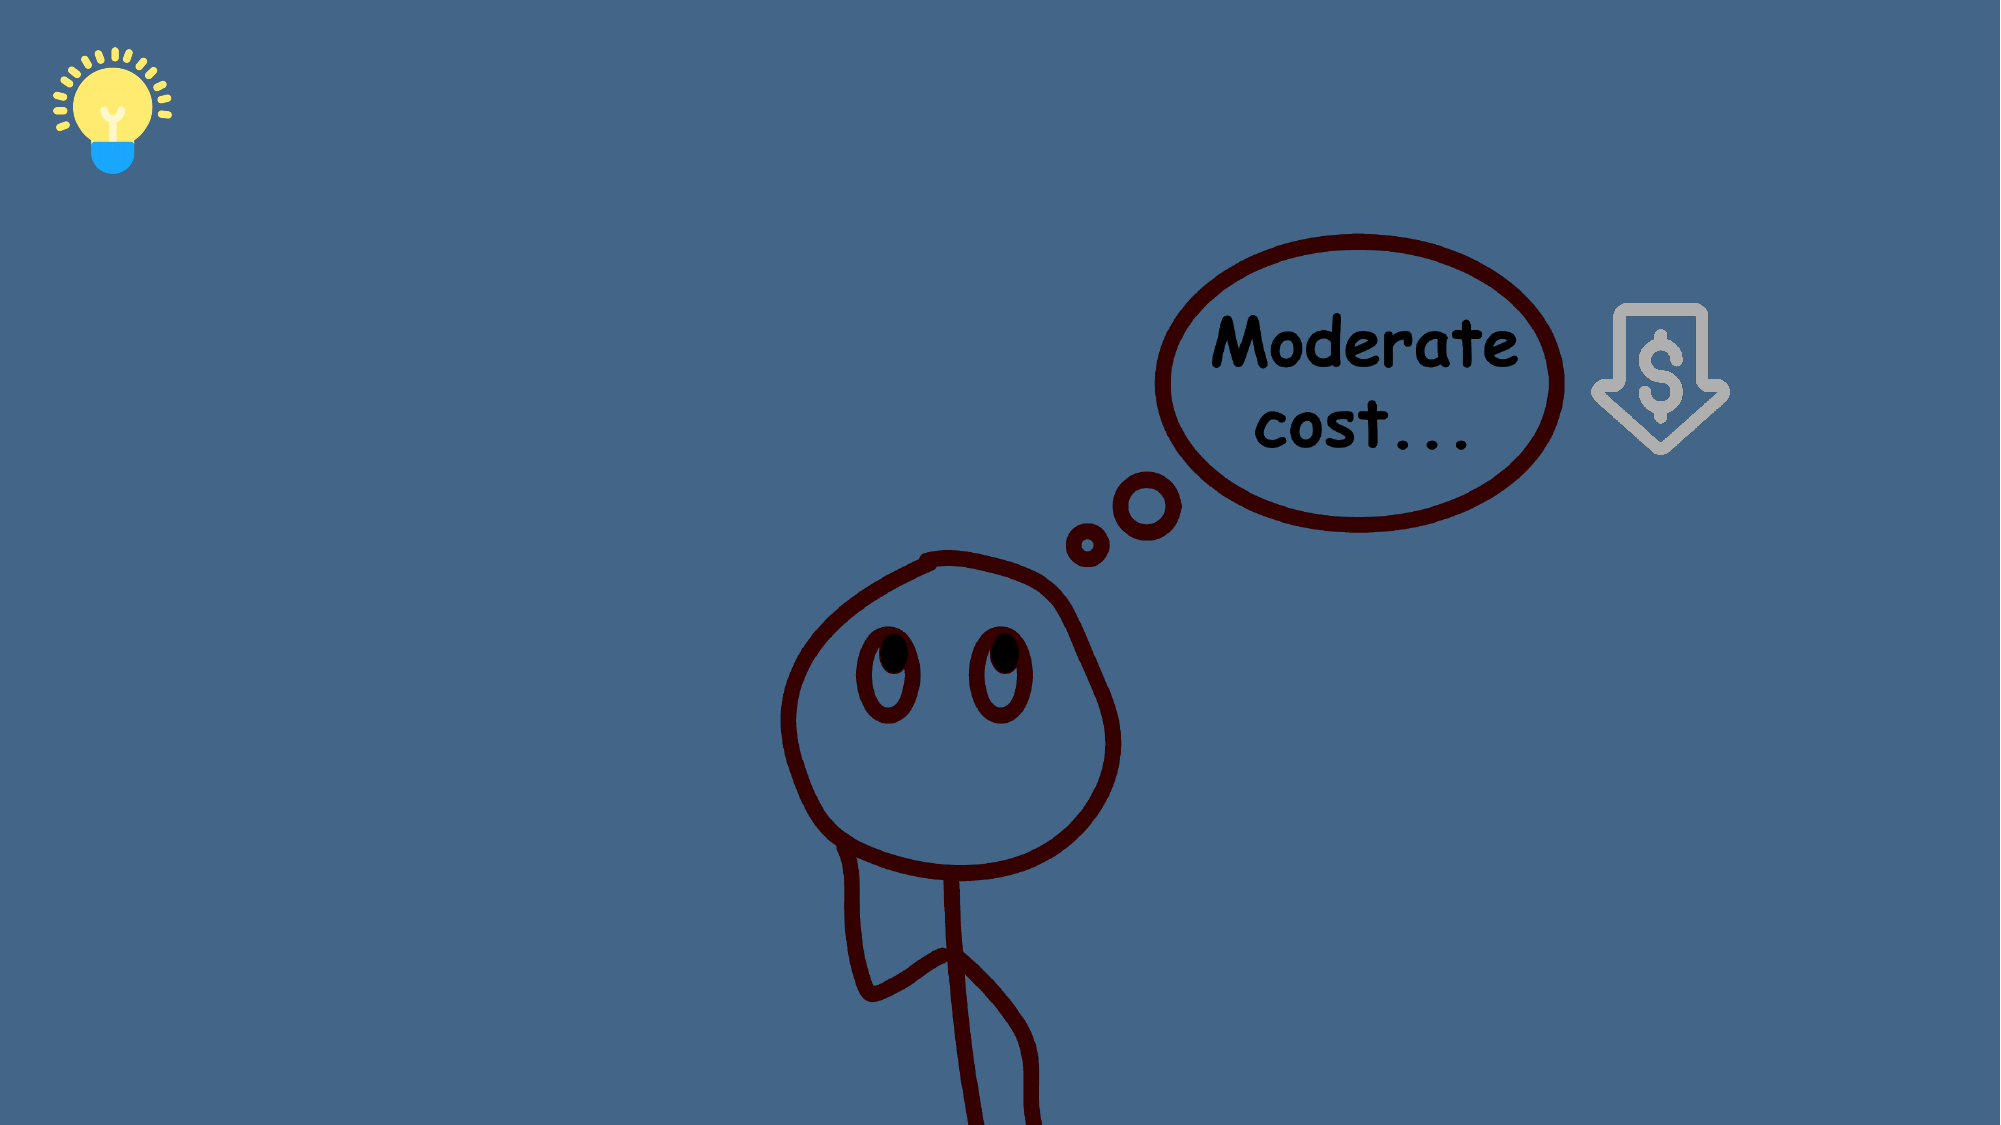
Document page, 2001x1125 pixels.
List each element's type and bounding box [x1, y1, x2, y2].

picture [218, 0, 2000, 1125]
picture [53, 47, 172, 174]
